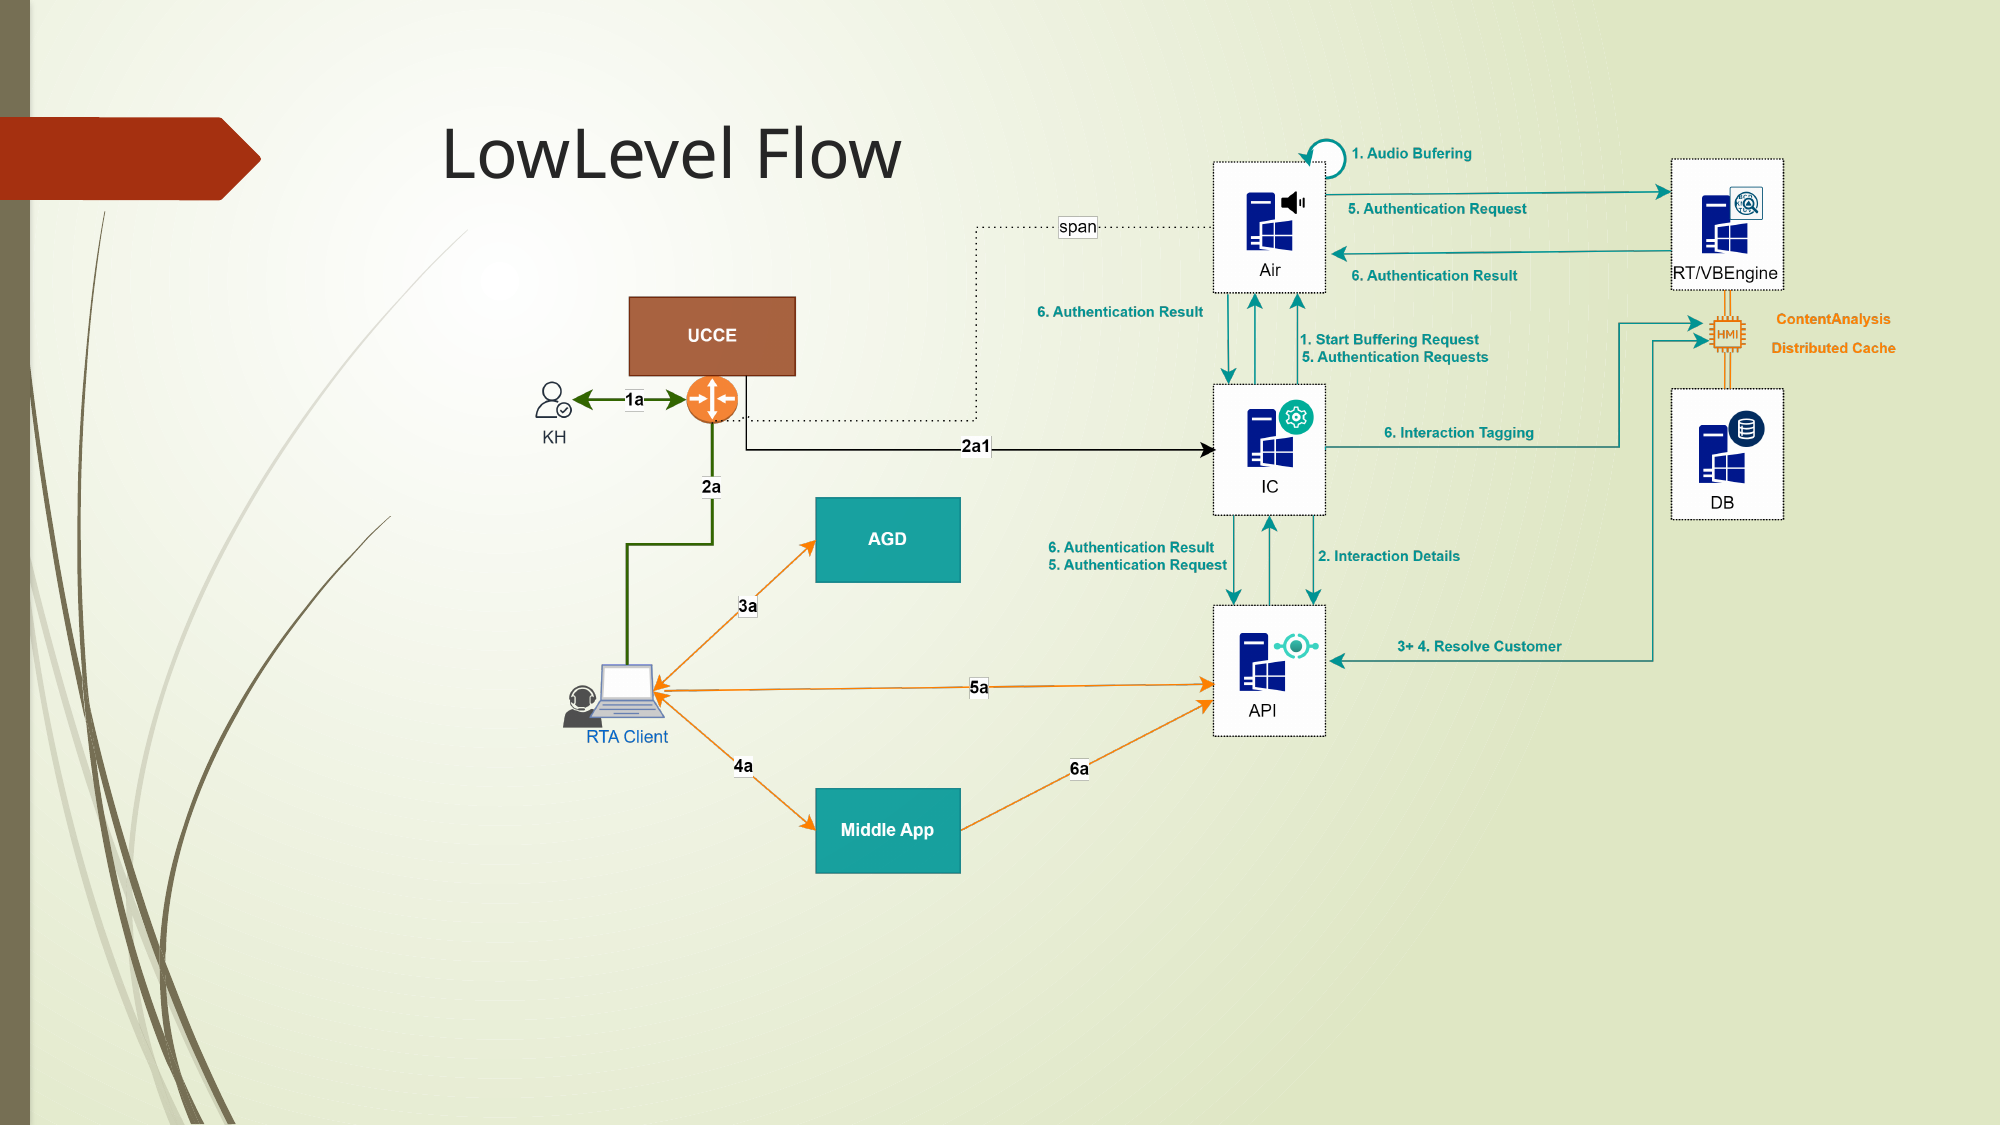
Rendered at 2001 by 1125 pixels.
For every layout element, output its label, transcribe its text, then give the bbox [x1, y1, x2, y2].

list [520, 115, 1915, 889]
title LowLevel Flow [425, 102, 937, 202]
